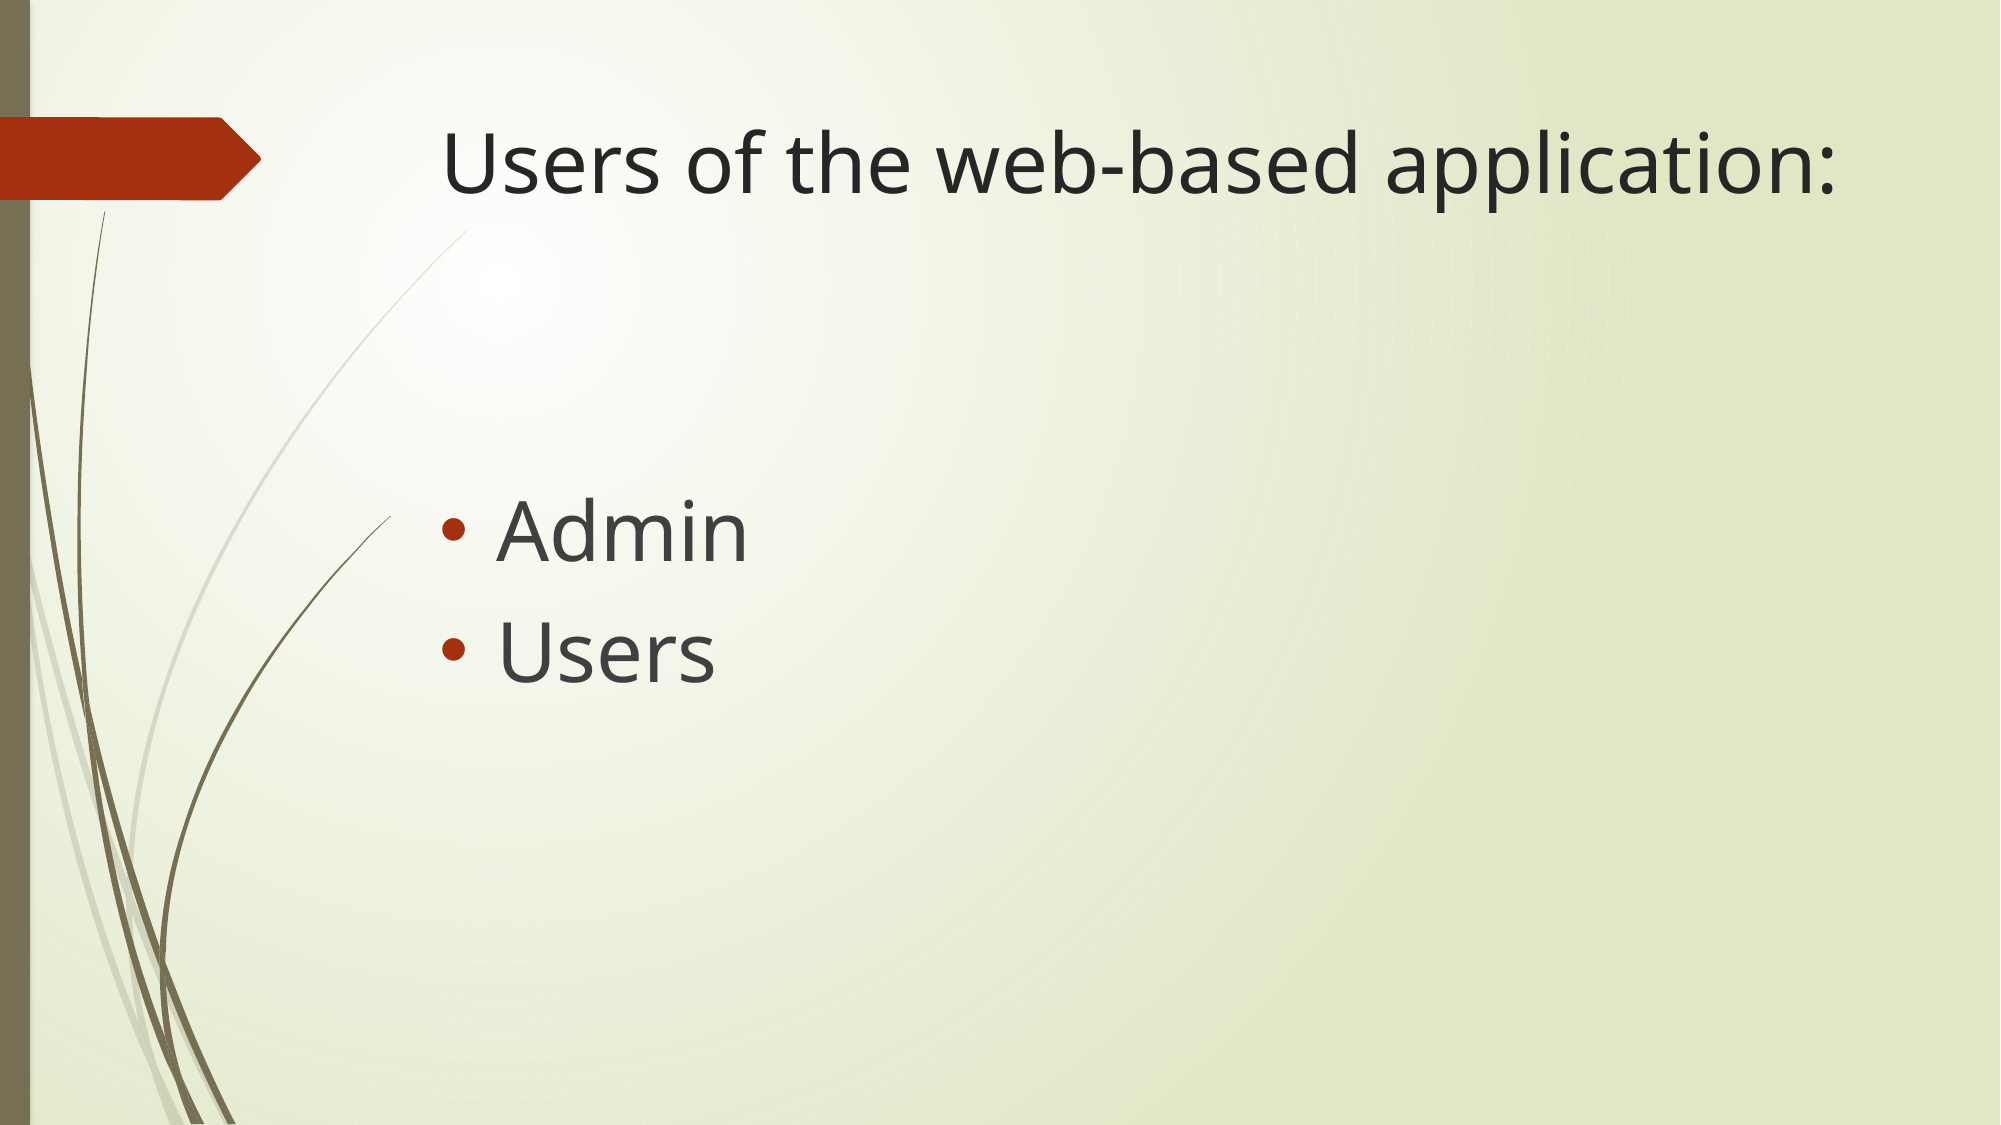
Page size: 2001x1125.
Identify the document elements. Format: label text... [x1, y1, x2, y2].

list Admin Users [424, 350, 1888, 970]
title Users of the web-based application: [425, 102, 1888, 313]
